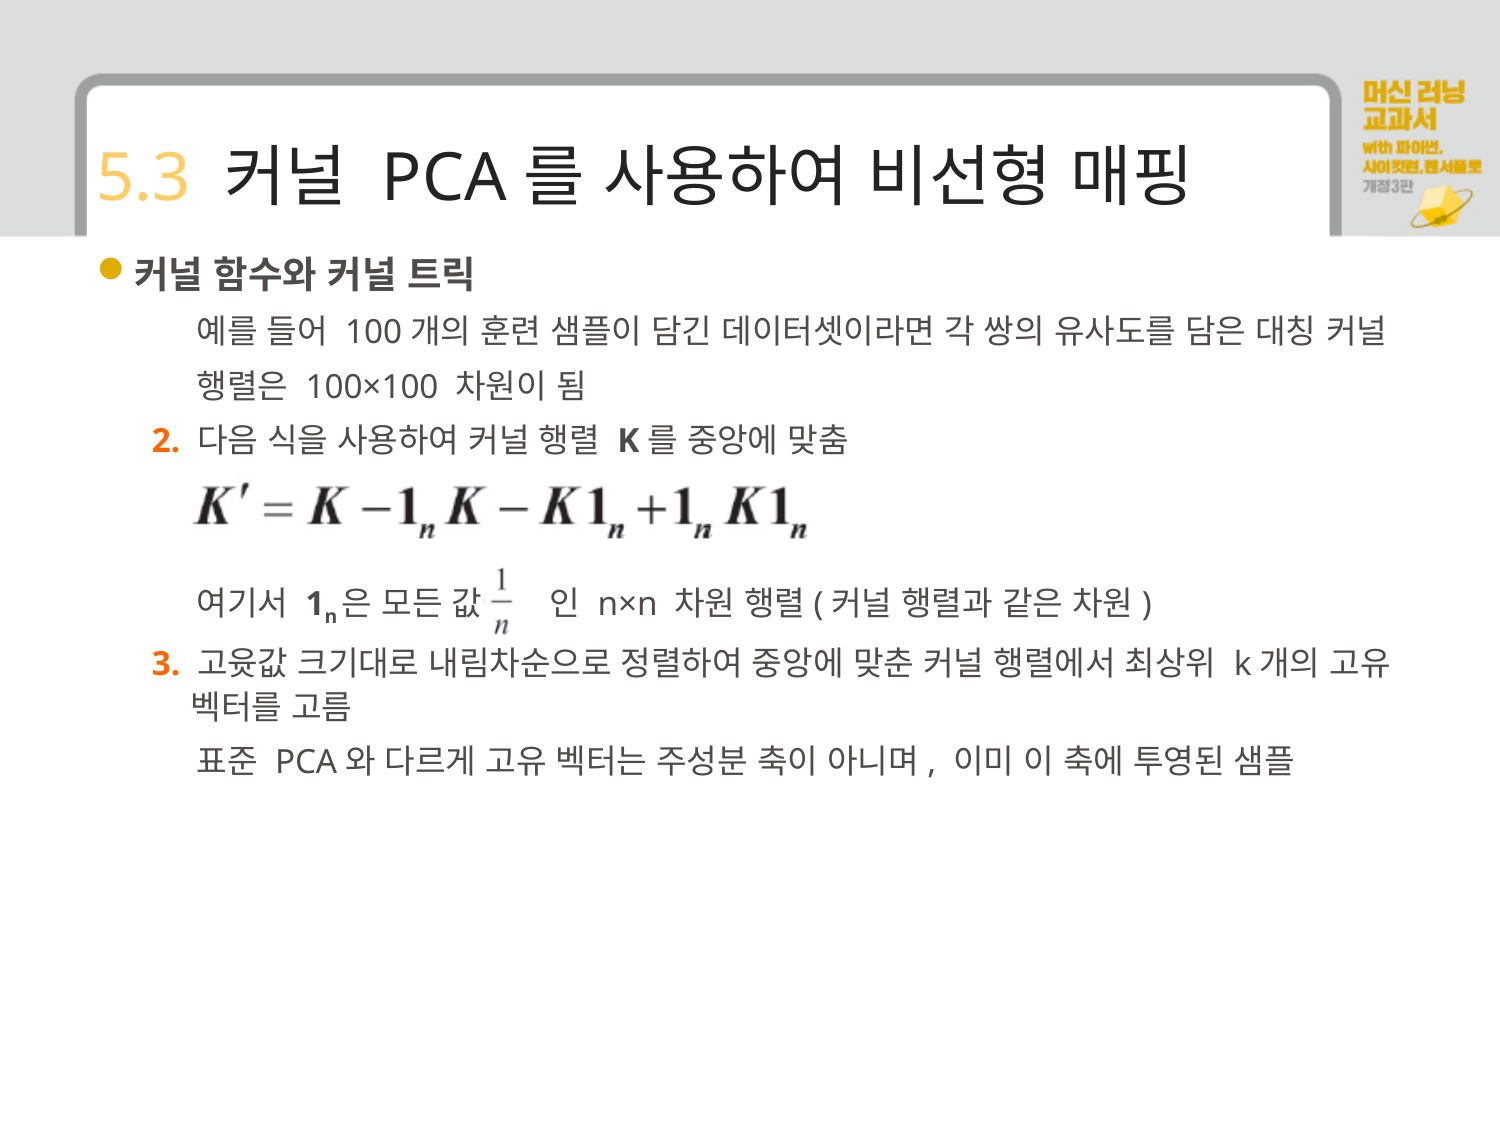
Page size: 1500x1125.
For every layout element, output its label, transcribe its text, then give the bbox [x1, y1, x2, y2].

list 커널 함수와 커널 트릭 예를 들어 100개의 훈련 샘플이 담긴 데이터셋이라면 각 쌍의 유사도를 담은 대칭 커널 행렬은 100×100 차원이 됨 2. 다음 식을 사용하여 커널 행렬 K를 중앙에 맞춤 여기서 1n은 모든 값이 인 n×n 차원 행렬(커널 행렬과 같은 차원) 3. 고윳값 크기대로 내림차순으로 정렬하여 중앙에 맞춘 커널 행렬에서 최상위 k개의 고유 벡터를 고름 표준 PCA와 다르게 고유 벡터는 주성분 축이 아니며, 이미 이 축에 투영된 샘플 [81, 239, 1421, 1054]
picture [0, 0, 1500, 1125]
title 5.3 커널 PCA를 사용하여 비선형 매핑 [81, 90, 1412, 222]
